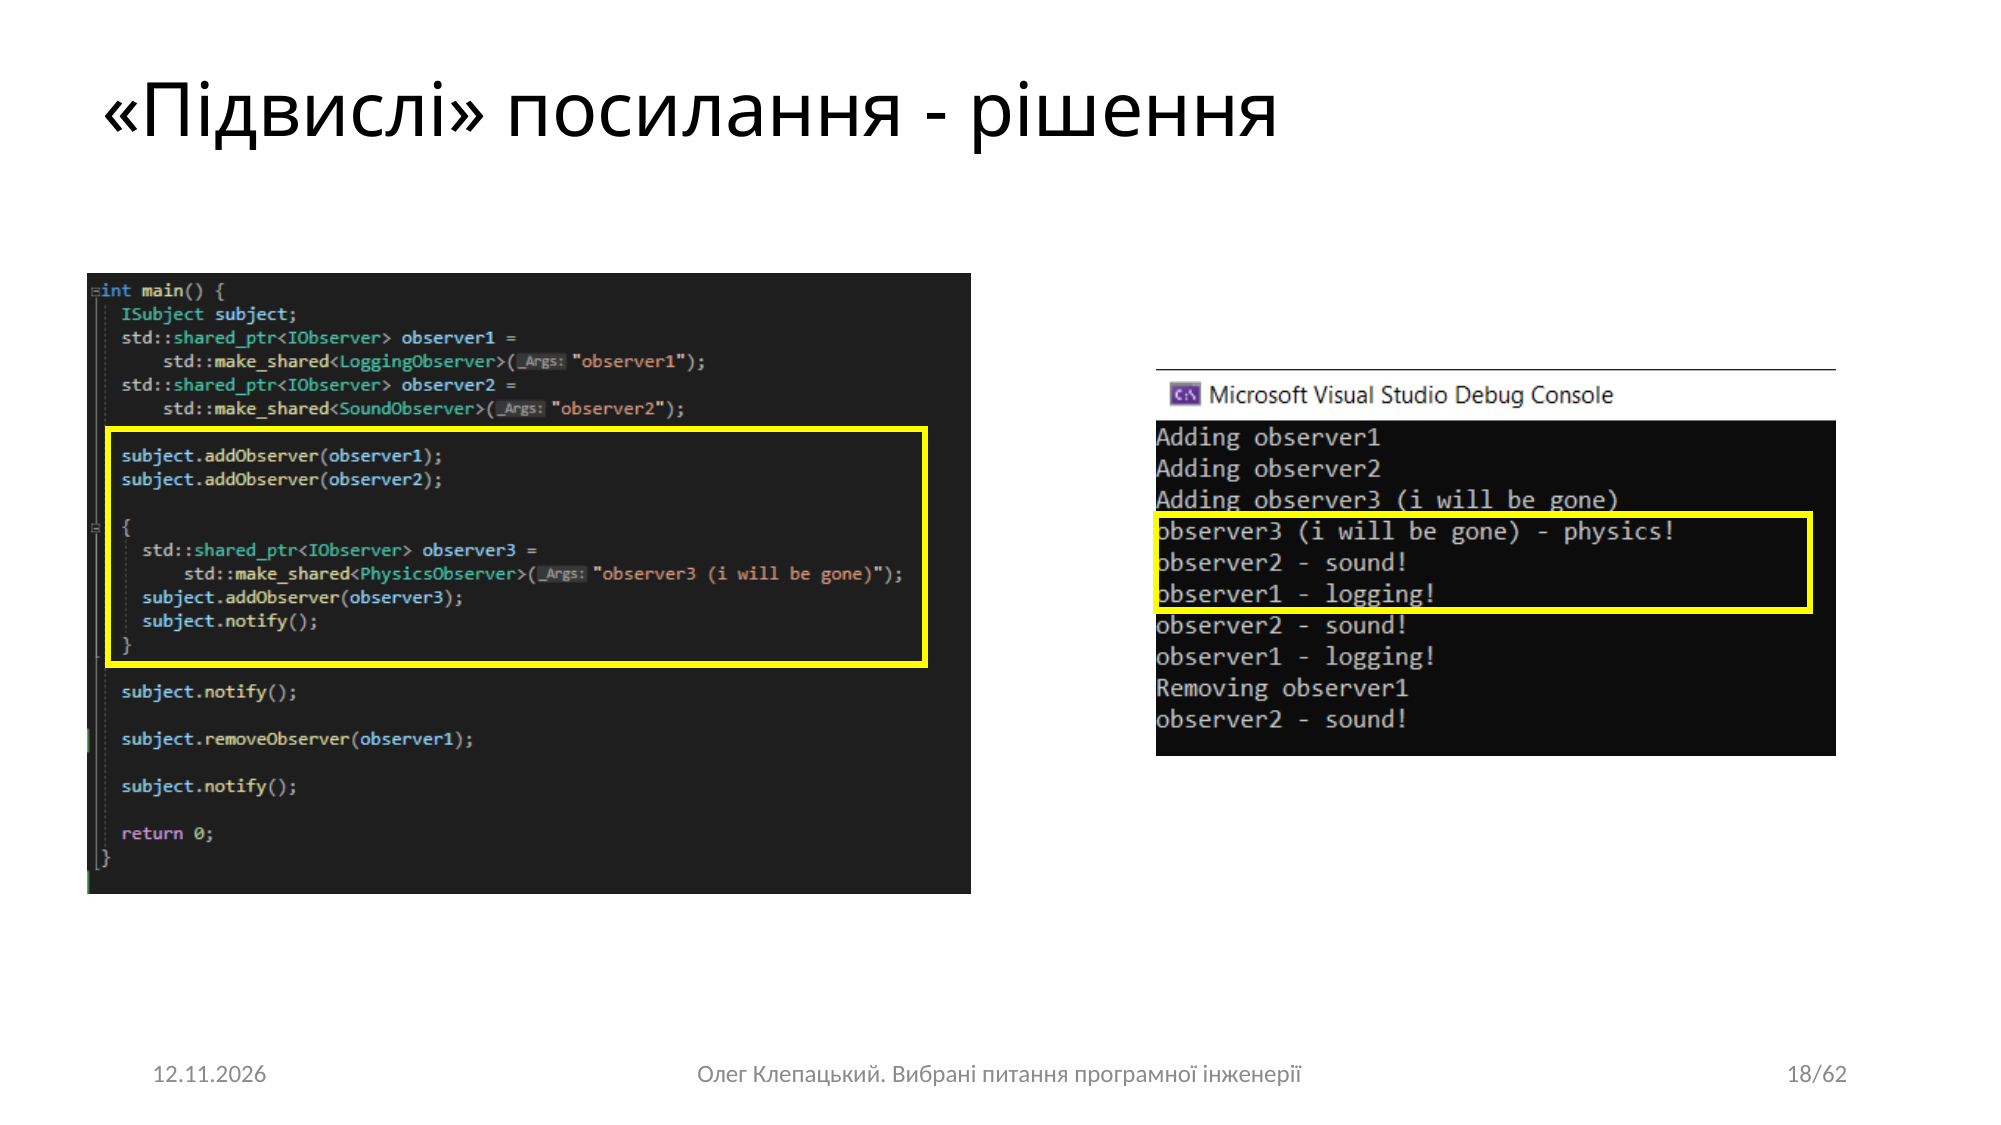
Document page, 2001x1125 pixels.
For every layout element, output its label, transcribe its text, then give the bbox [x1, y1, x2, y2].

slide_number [137, 1042, 588, 1103]
footer Олег Клепацький. Вибрані питання програмної інженерії [662, 1042, 1338, 1103]
picture [87, 273, 971, 894]
picture [1155, 369, 1836, 756]
slide_number 18/62 [1412, 1042, 1863, 1103]
text_box «Підвислі» посилання - рішення [87, 3, 1669, 221]
